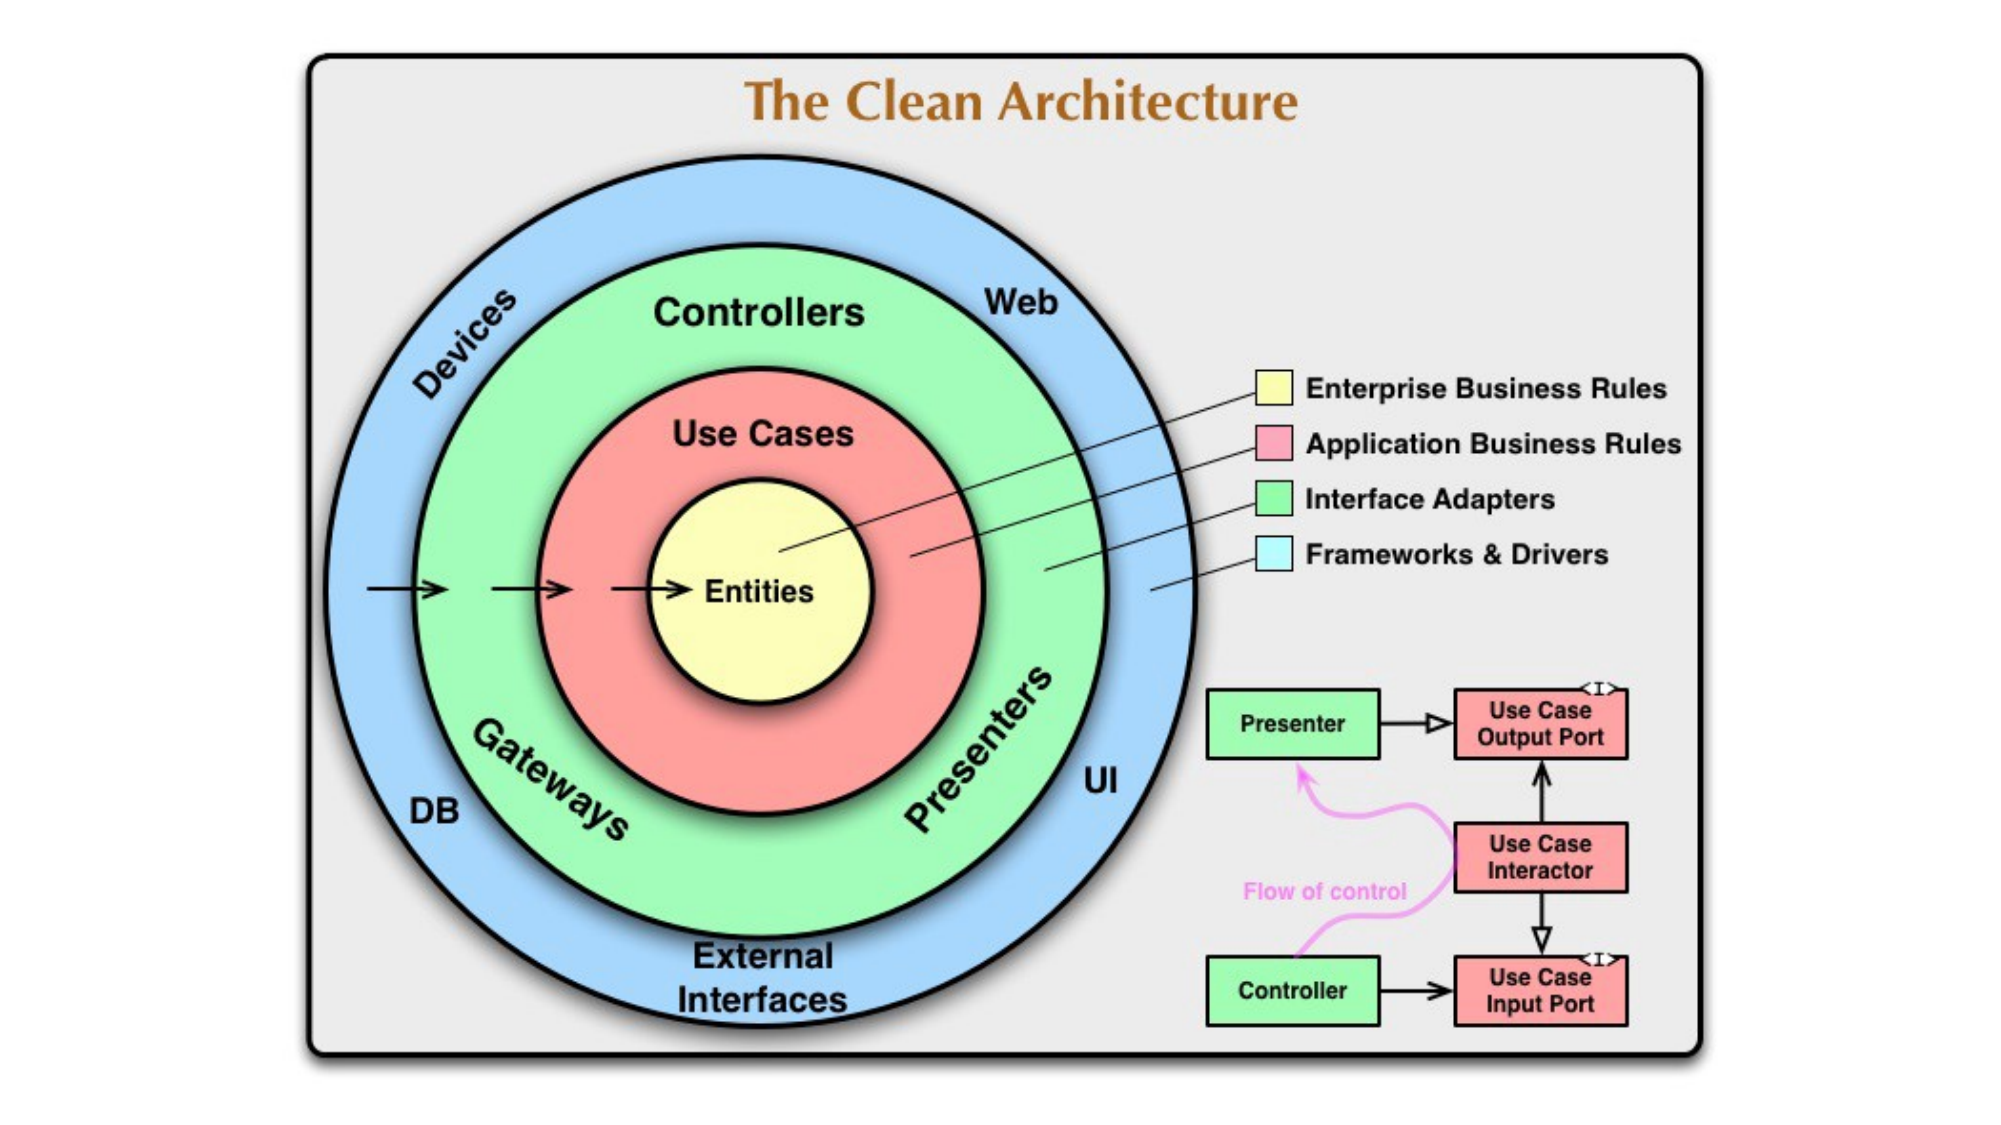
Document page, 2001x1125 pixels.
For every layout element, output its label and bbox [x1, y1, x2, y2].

picture [268, 23, 1740, 1104]
